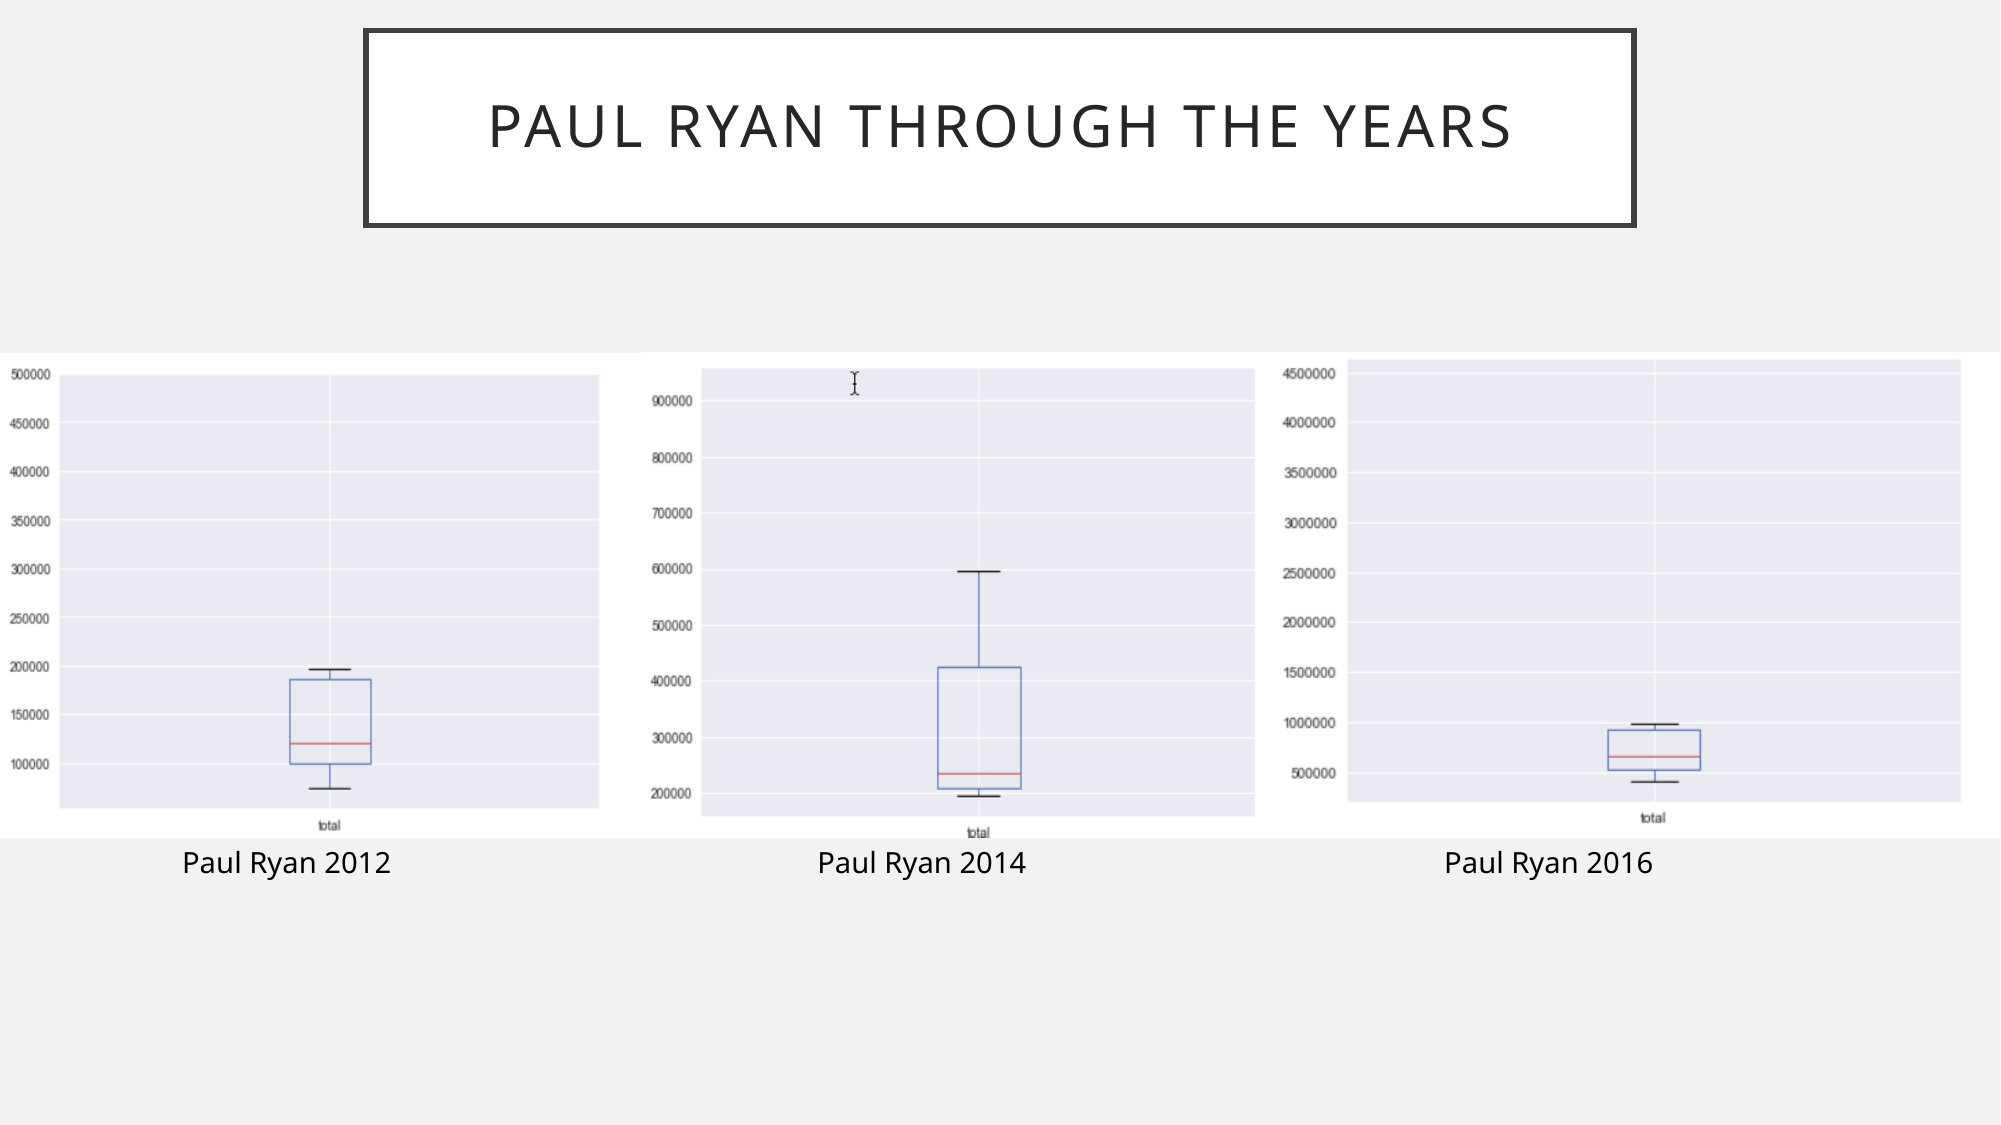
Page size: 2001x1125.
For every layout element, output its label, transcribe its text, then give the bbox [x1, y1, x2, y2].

text_box Paul Ryan 2016 [1429, 838, 1897, 888]
text_box Paul Ryan 2014 [802, 838, 1270, 888]
picture [0, 352, 2000, 838]
title Paul ryan through the years [363, 28, 1637, 228]
text_box Paul Ryan 2012 [167, 838, 635, 888]
